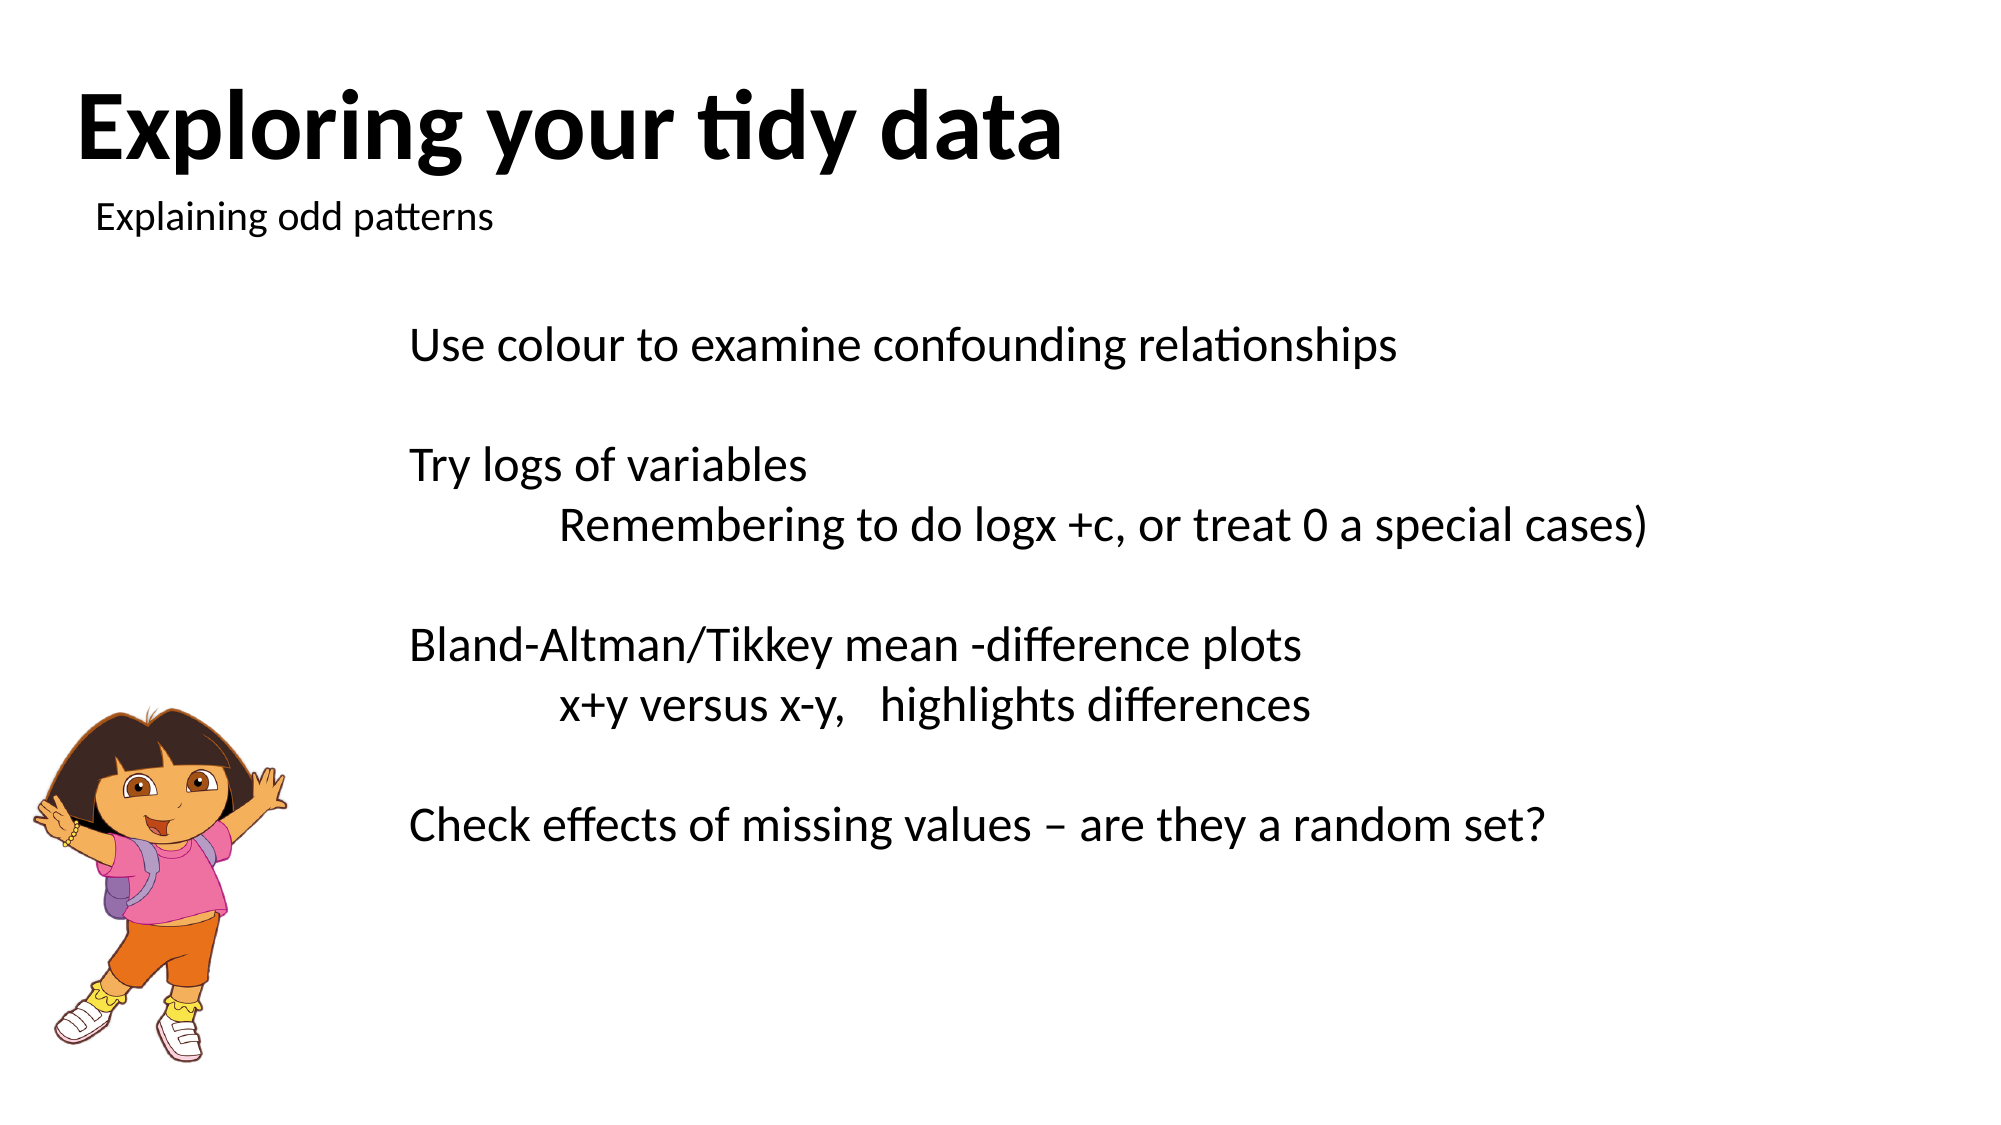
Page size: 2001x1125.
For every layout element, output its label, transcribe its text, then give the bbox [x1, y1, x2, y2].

text_box Use colour to examine confounding relationships Try logs of variables Remembering to do logx +c, or treat 0 a special cases) Bland-Altman/Tikkey mean -difference plots x+y versus x-y, highlights differences Check effects of missing values – are they a random set? [394, 244, 1665, 1039]
text_box Explaining odd patterns [80, 181, 509, 247]
text_box Exploring your tidy data [61, 52, 1082, 187]
picture [0, 673, 316, 1094]
